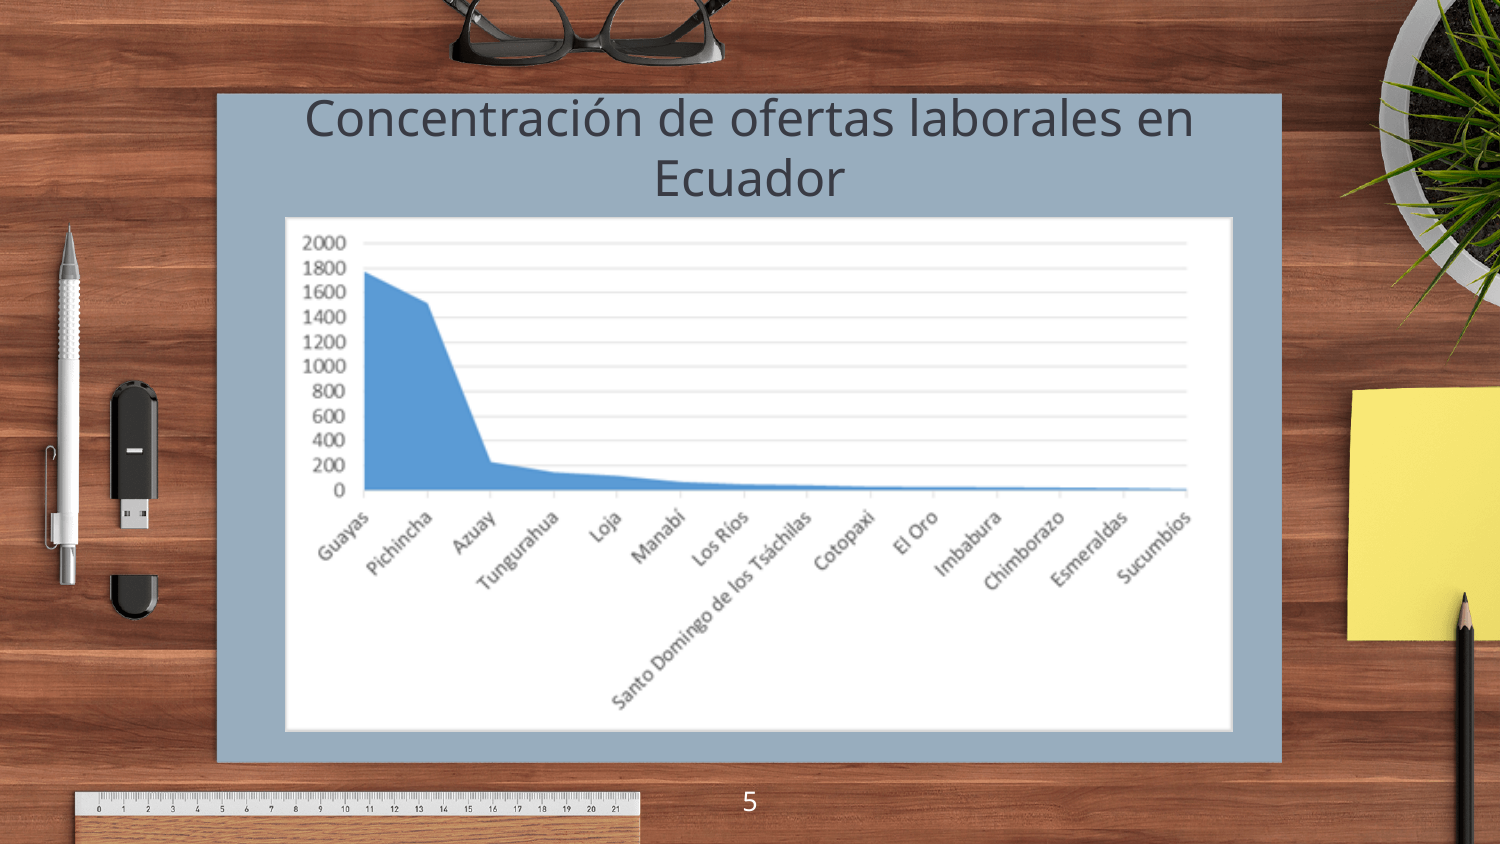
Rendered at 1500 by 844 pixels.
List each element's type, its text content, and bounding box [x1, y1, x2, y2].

picture [0, 0, 1500, 844]
slide_number 5 [705, 762, 795, 844]
title Concentración de ofertas laborales en Ecuador [267, 132, 1233, 207]
